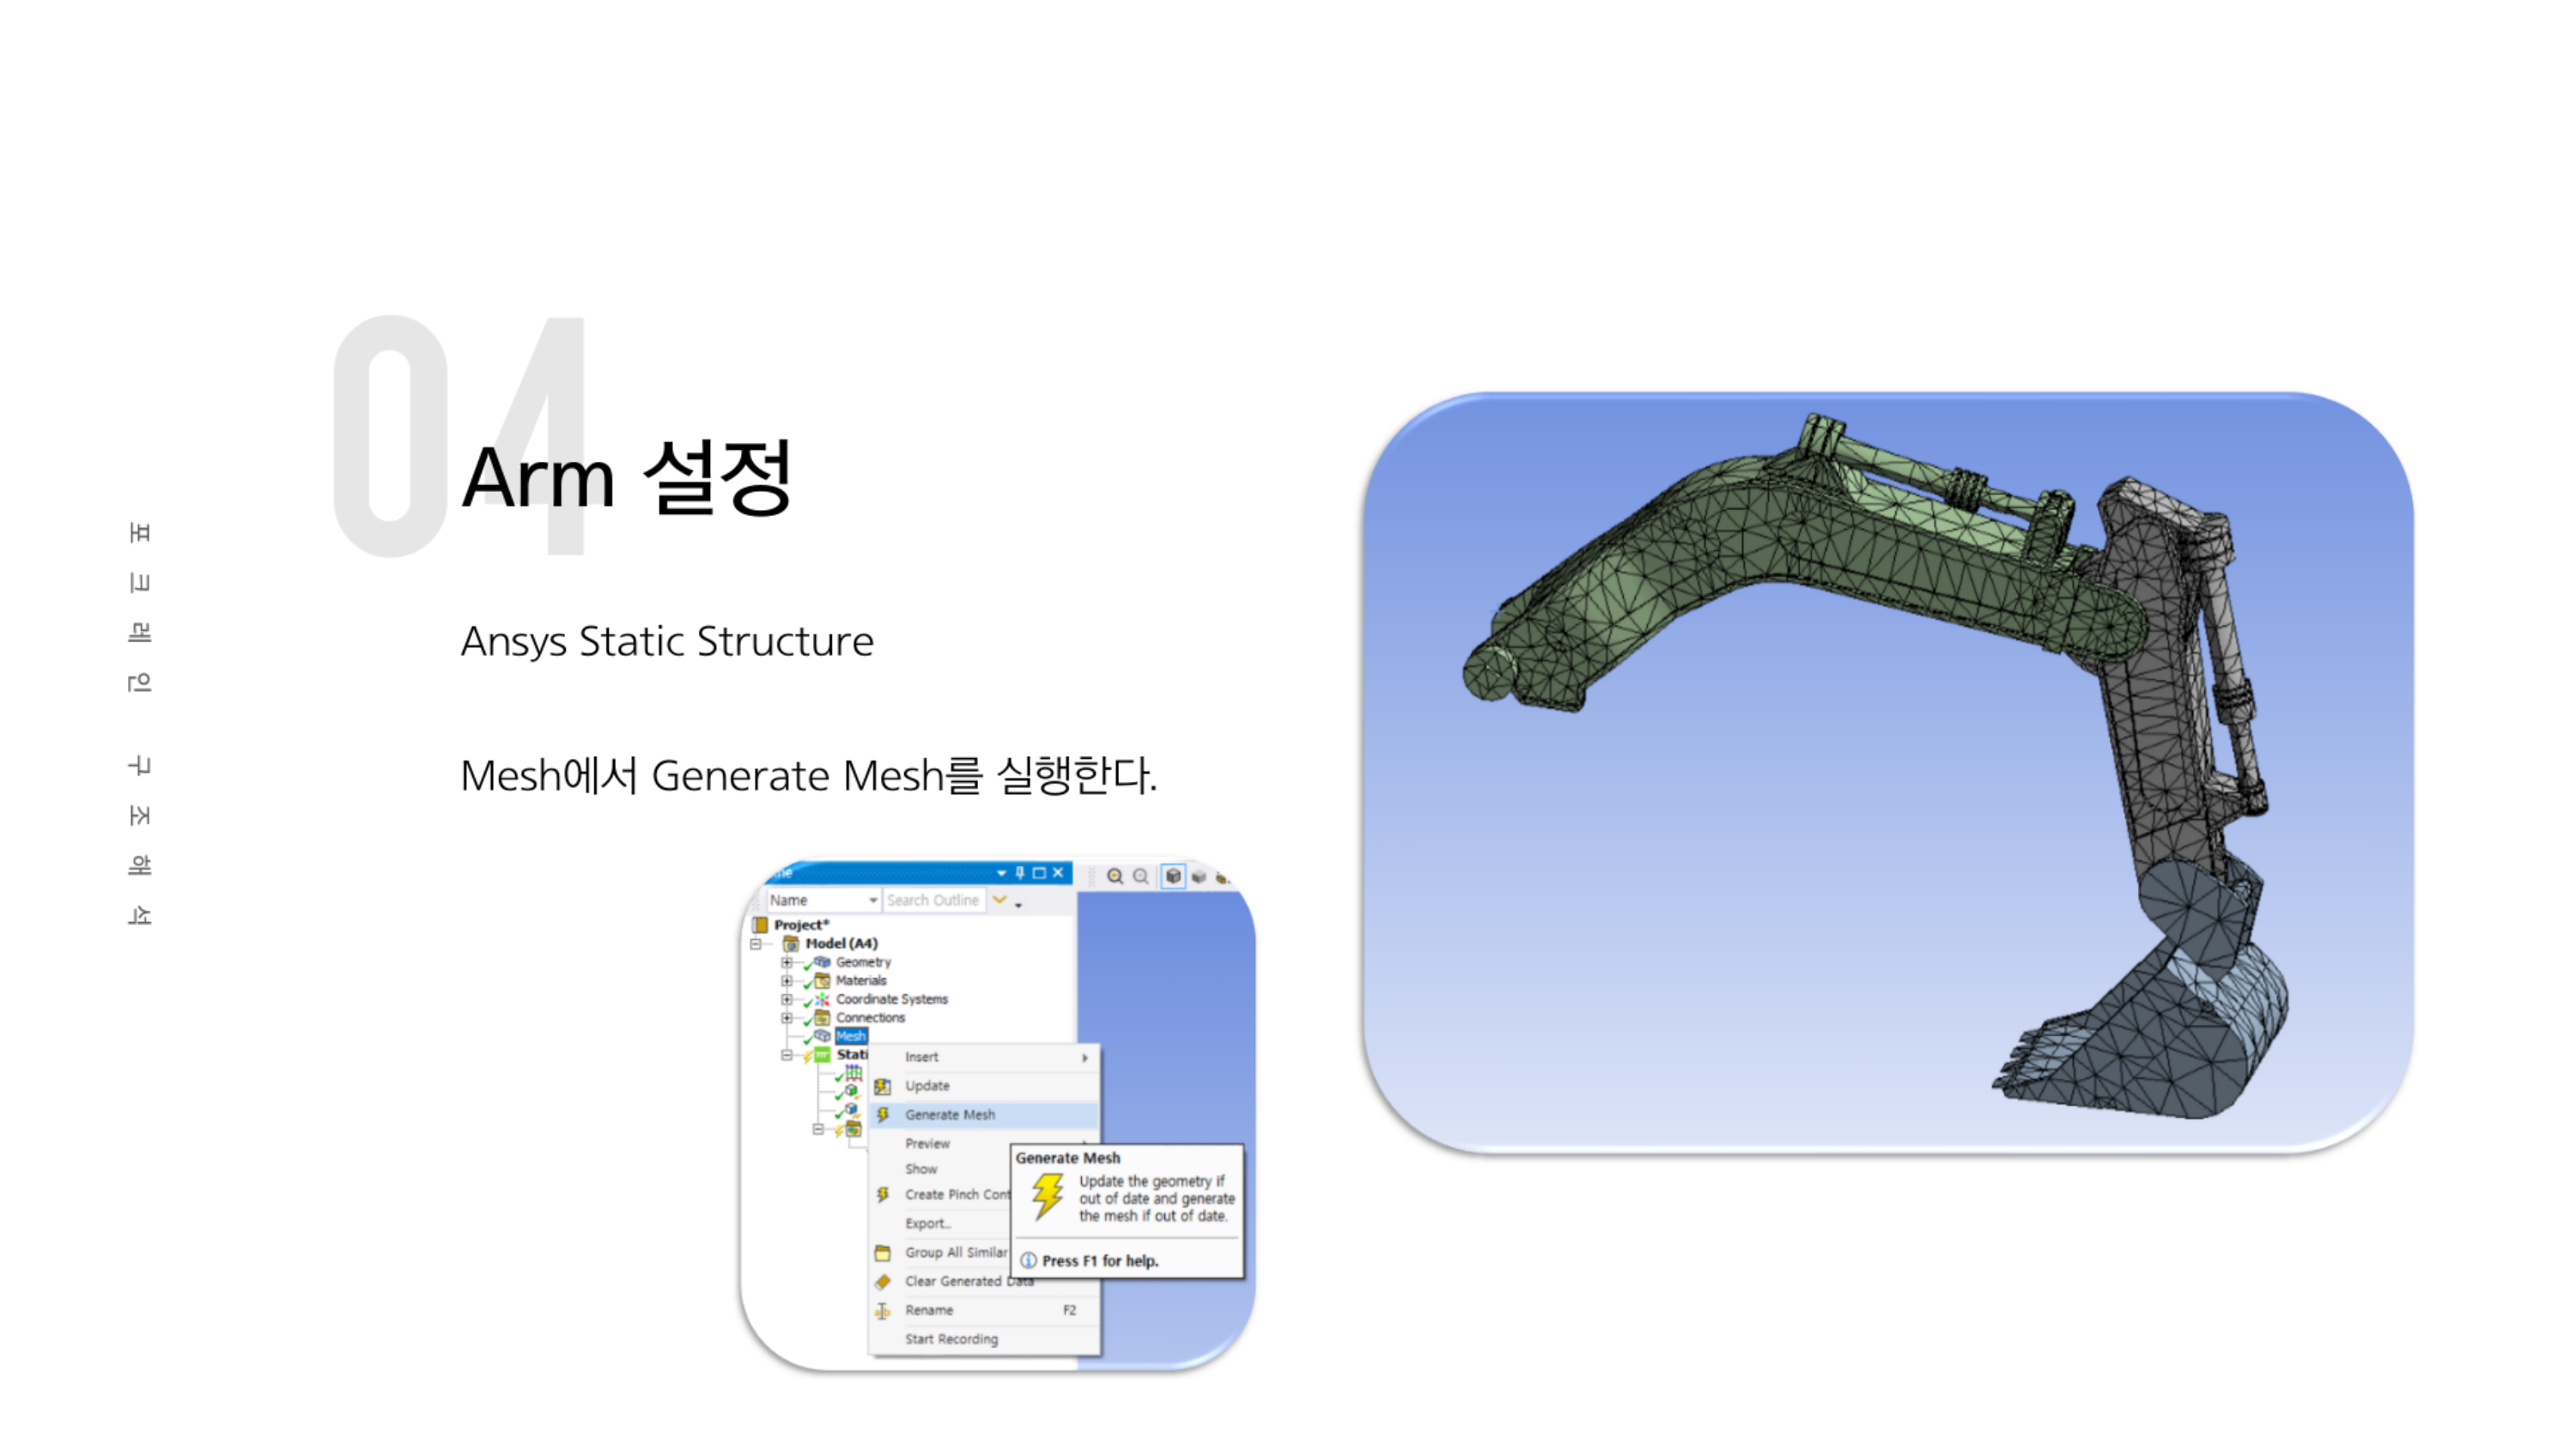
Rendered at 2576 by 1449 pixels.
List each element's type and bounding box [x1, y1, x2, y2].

picture [453, 739, 1193, 827]
picture [0, 192, 896, 938]
text_box [1349, 383, 2424, 1169]
text_box [727, 849, 1264, 1385]
